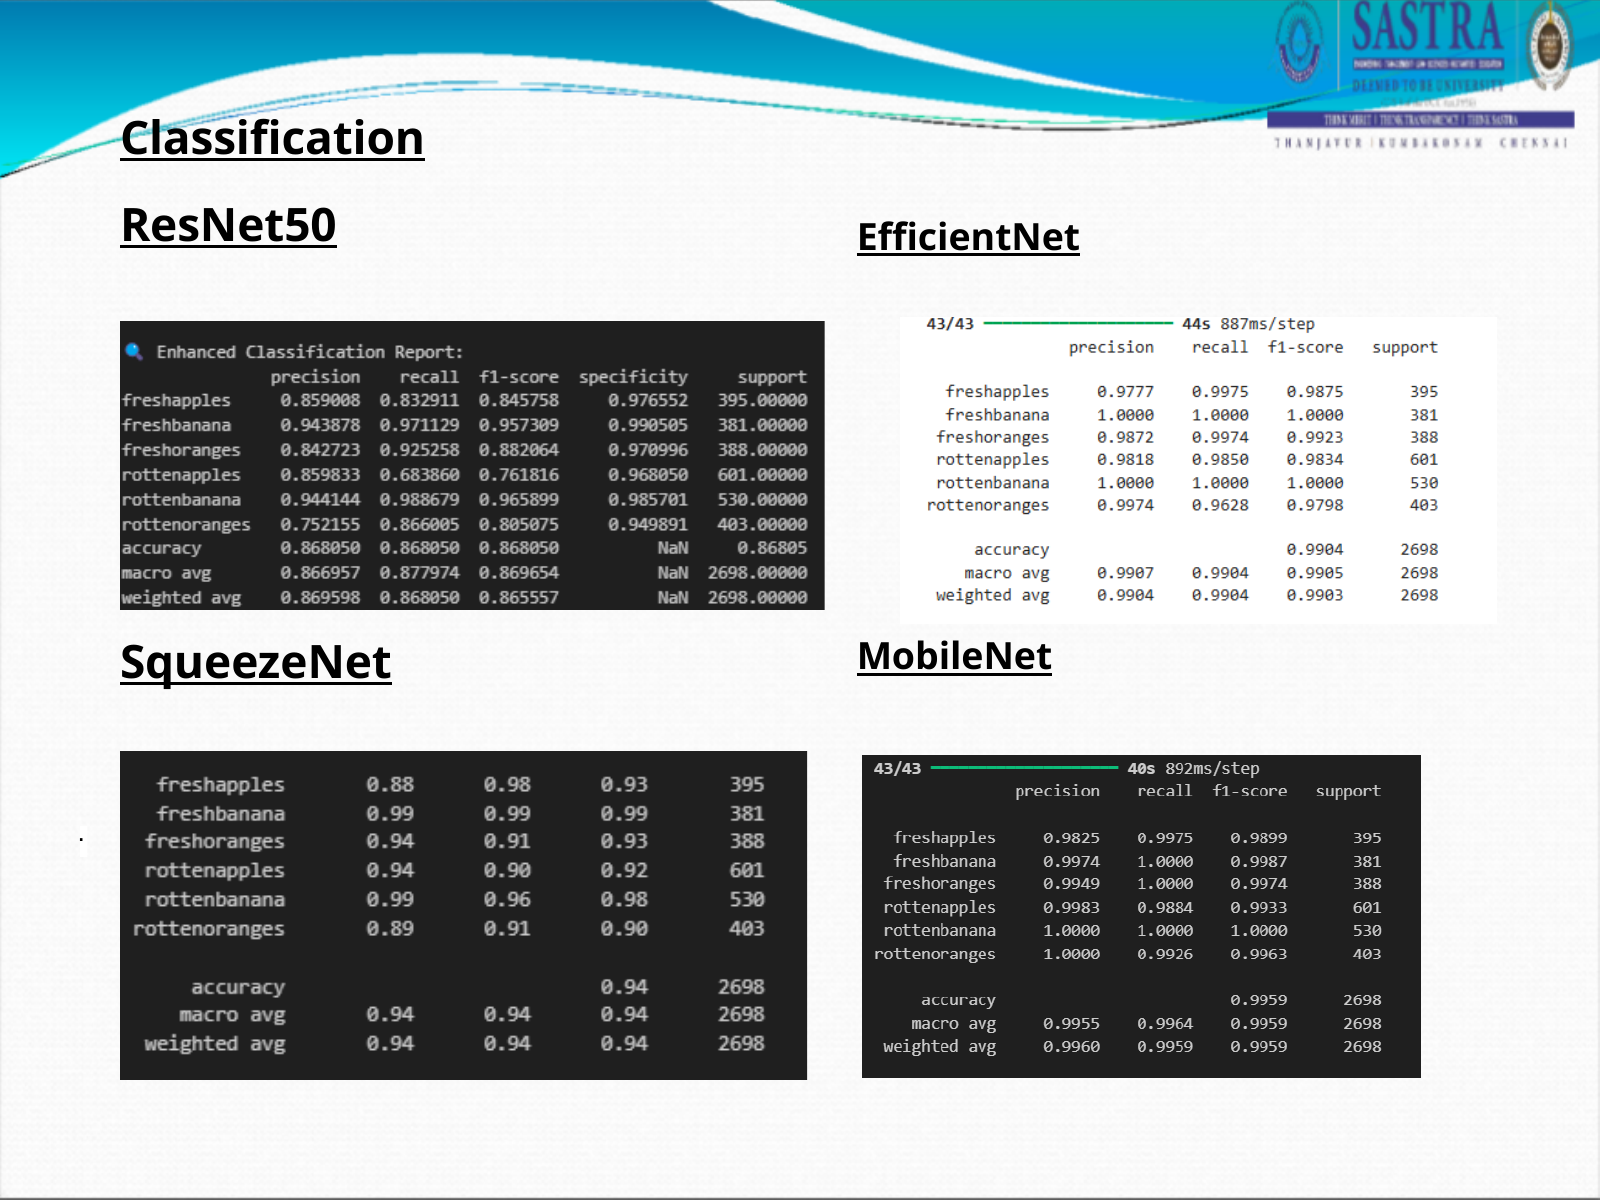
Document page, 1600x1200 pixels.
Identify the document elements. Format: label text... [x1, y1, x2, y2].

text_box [119, 750, 808, 1081]
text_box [119, 200, 1062, 295]
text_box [119, 637, 1062, 732]
text_box MobileNet [842, 614, 1600, 685]
picture [899, 317, 1497, 625]
text_box EfficientNet [1066, 195, 1600, 266]
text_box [77, 818, 90, 860]
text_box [119, 113, 1062, 200]
picture [862, 754, 1421, 1078]
text_box [0, 0, 1600, 1200]
text_box [119, 321, 825, 611]
